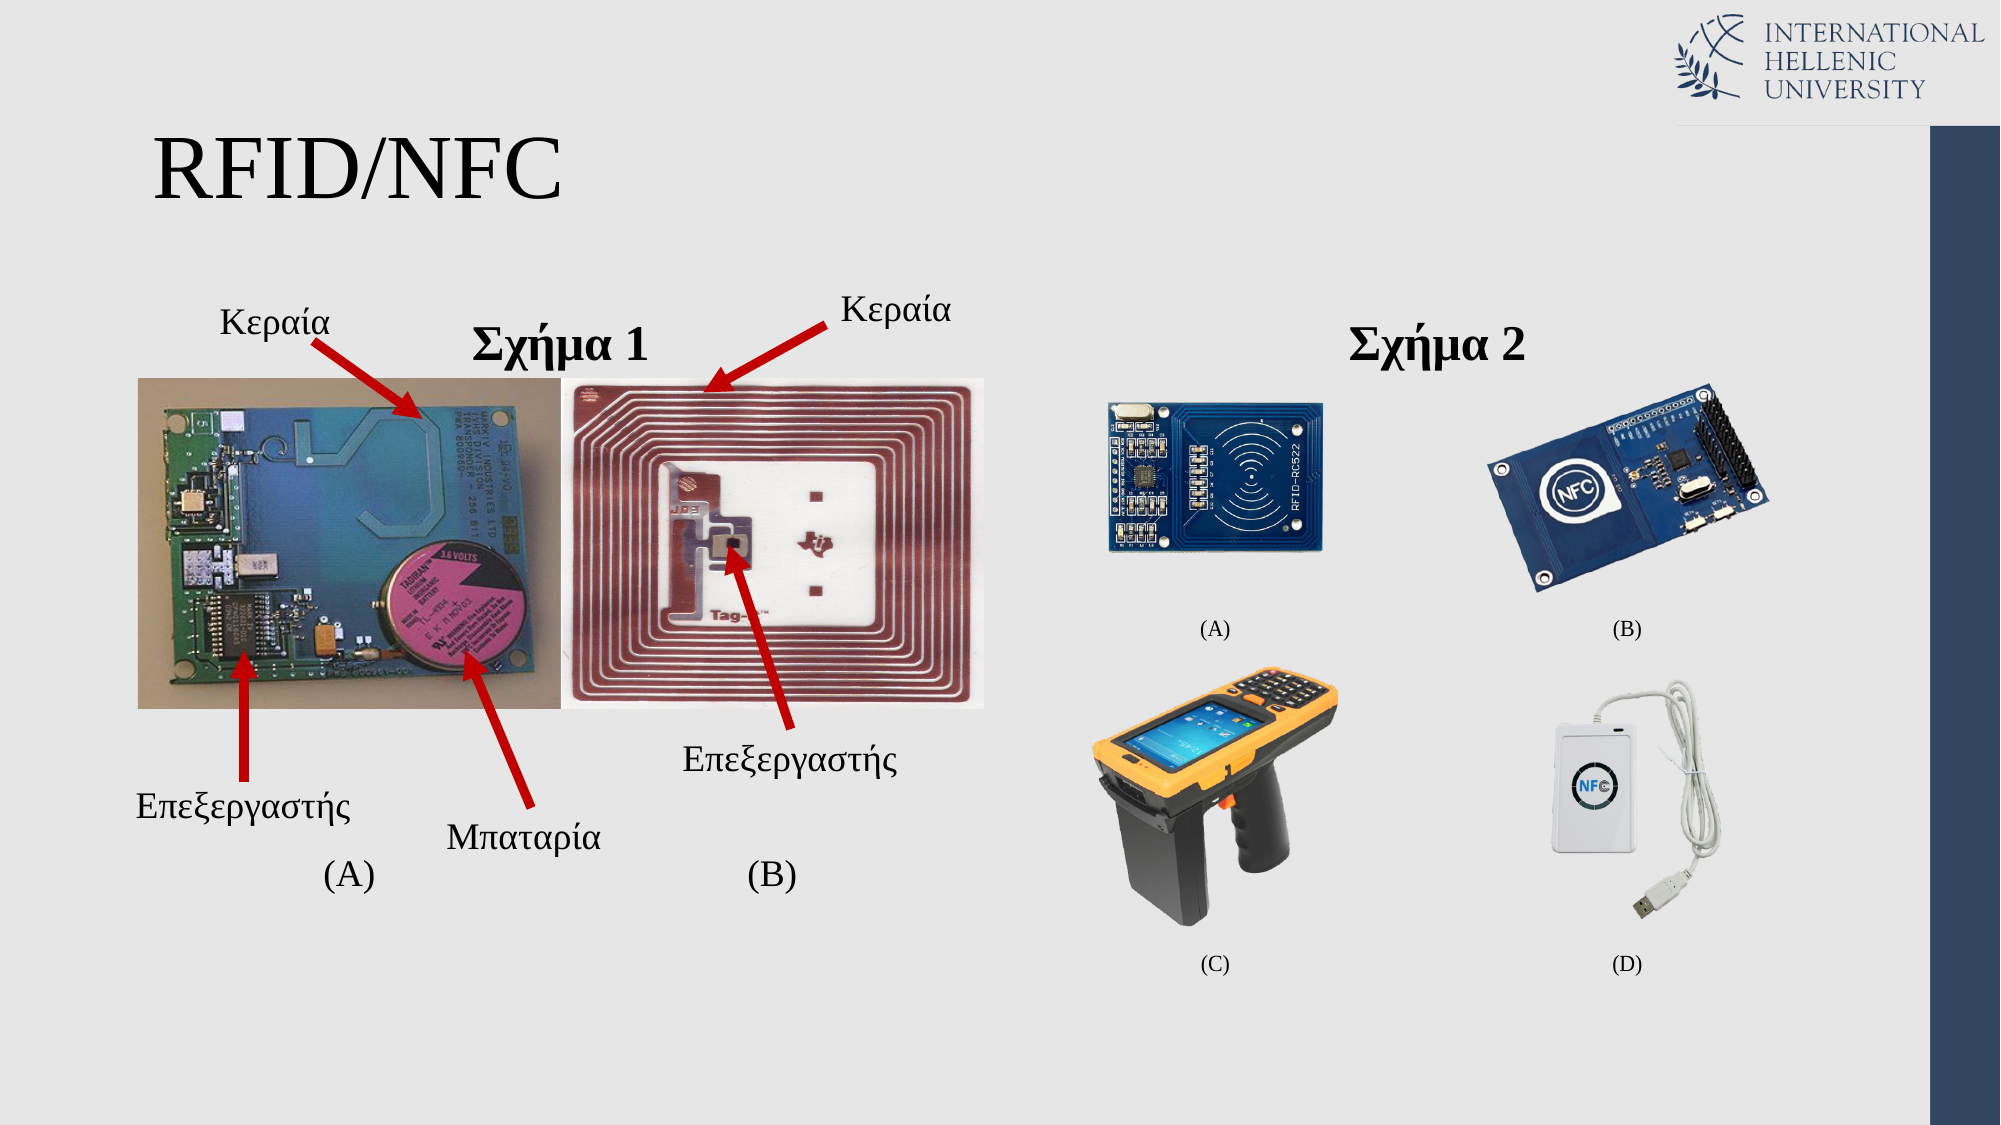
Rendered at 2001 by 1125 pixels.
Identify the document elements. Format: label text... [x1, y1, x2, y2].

list Σχήμα 1 [137, 243, 984, 379]
text_box Κεραία [825, 276, 970, 337]
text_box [703, 324, 826, 393]
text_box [465, 650, 532, 808]
picture [1656, 0, 2000, 115]
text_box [313, 340, 423, 419]
text_box Μπαταρία [431, 804, 631, 864]
text_box Επεξεργαστής [120, 773, 368, 834]
table_cell (B) [561, 709, 984, 1039]
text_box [728, 544, 791, 730]
text_box Κεραία [204, 289, 349, 350]
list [1010, 378, 1835, 1040]
title RFID/NFC [137, 59, 1863, 278]
table_cell (A) [138, 709, 561, 1039]
list Σχήμα 2 [1012, 243, 1863, 379]
table_header [561, 378, 984, 709]
text_box Επεξεργαστής [667, 726, 914, 787]
table_header [138, 378, 561, 709]
